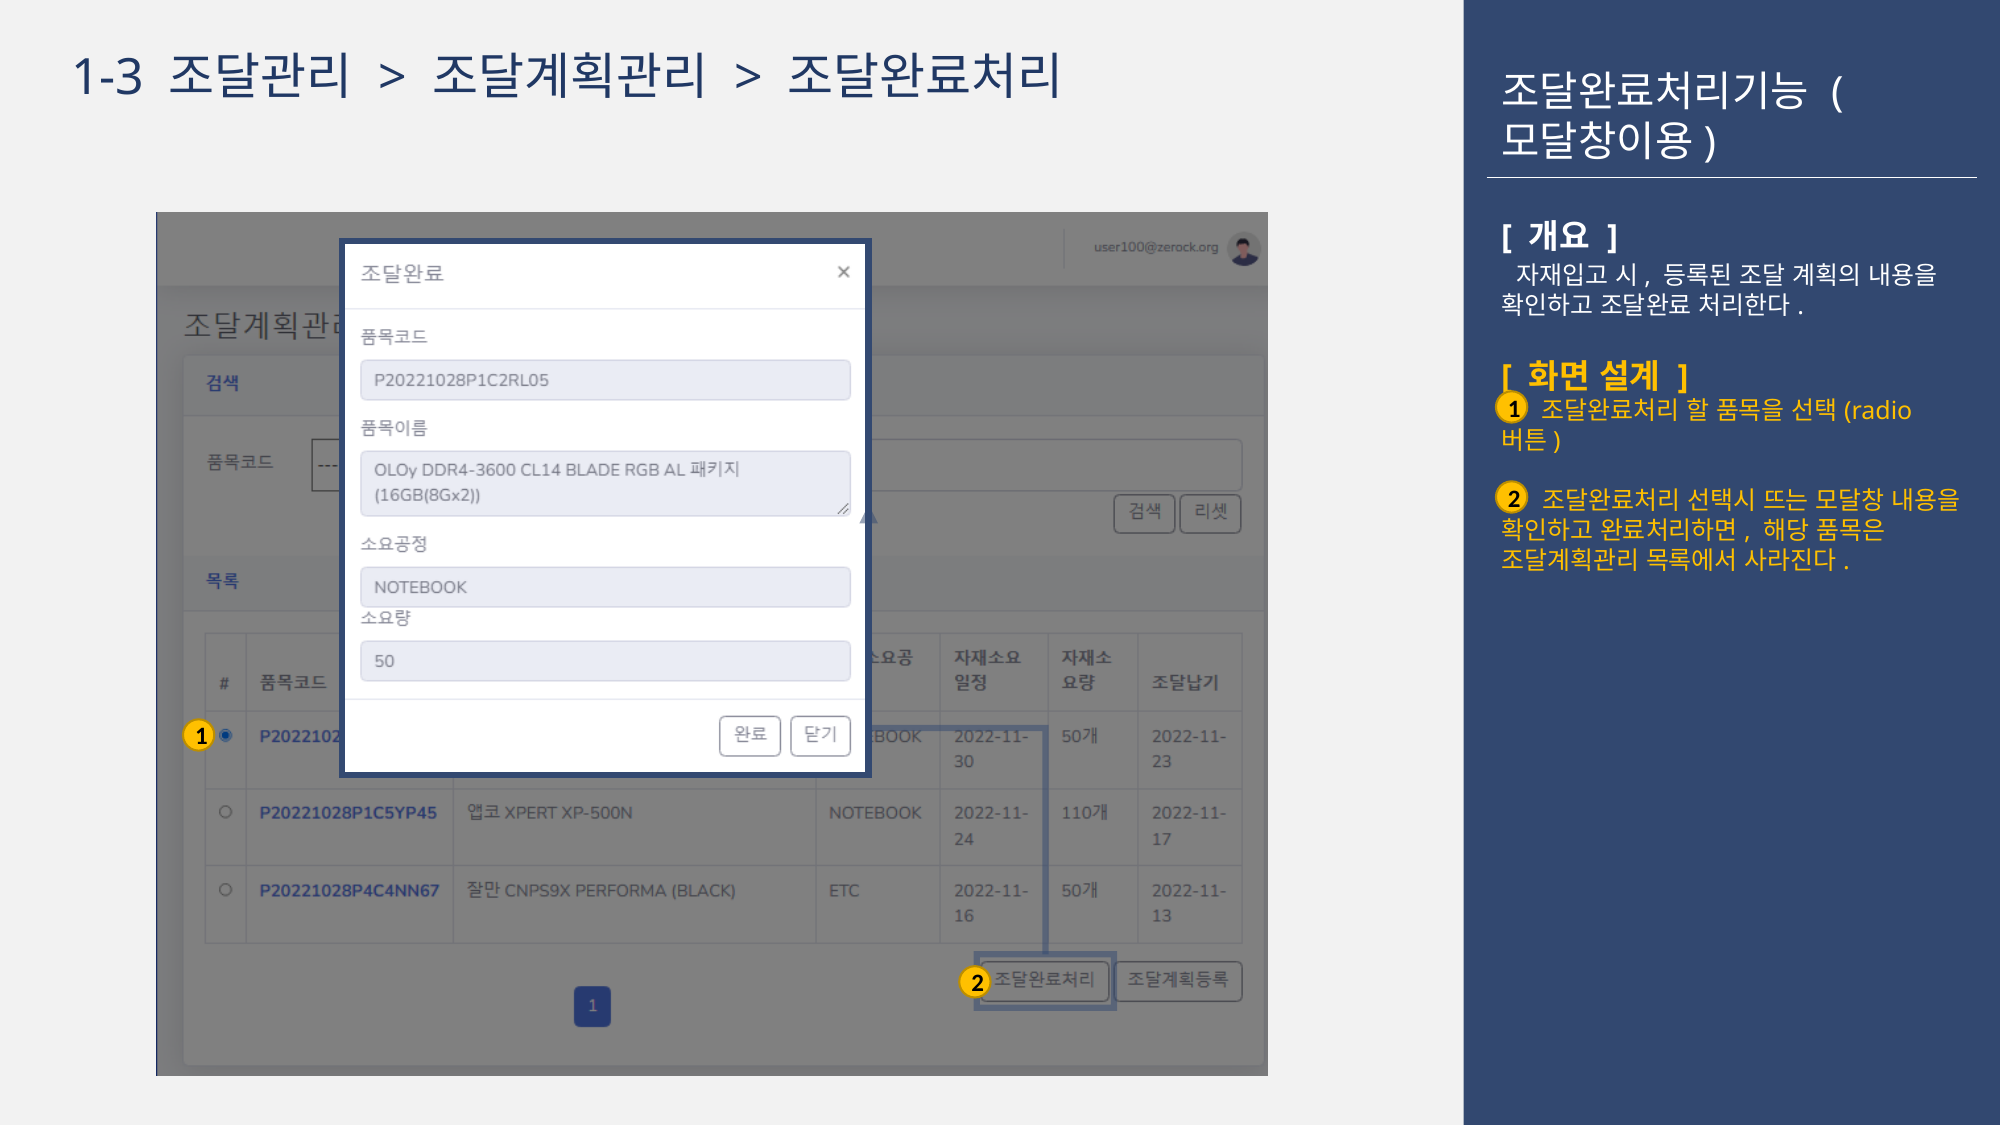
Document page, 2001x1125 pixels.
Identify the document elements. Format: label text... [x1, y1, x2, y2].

text_box 2 [1494, 480, 1529, 514]
text_box 1 [1494, 390, 1529, 424]
text_box [1463, 0, 2000, 1125]
text_box [ 개요 ] 자재입고 시, 등록된 조달 계획의 내용을 확인하고 조달완료 처리한다. [ 화면 설계 ] 1. 조달완료처리 할 품목을 선택(radio버튼) 조달완료처리 선택시 뜨는 모달창 내용을 확인하고 완료처리하면, 해당 품목은 조달계획관리 목록에서 사라진다. [1486, 207, 1978, 582]
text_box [732, 641, 1182, 818]
text_box 조달완료처리기능 (모달창이용) [1486, 57, 1964, 172]
picture [156, 212, 1268, 1077]
text_box 1-3 조달관리 > 조달계획관리 > 조달완료처리 [56, 37, 1079, 112]
